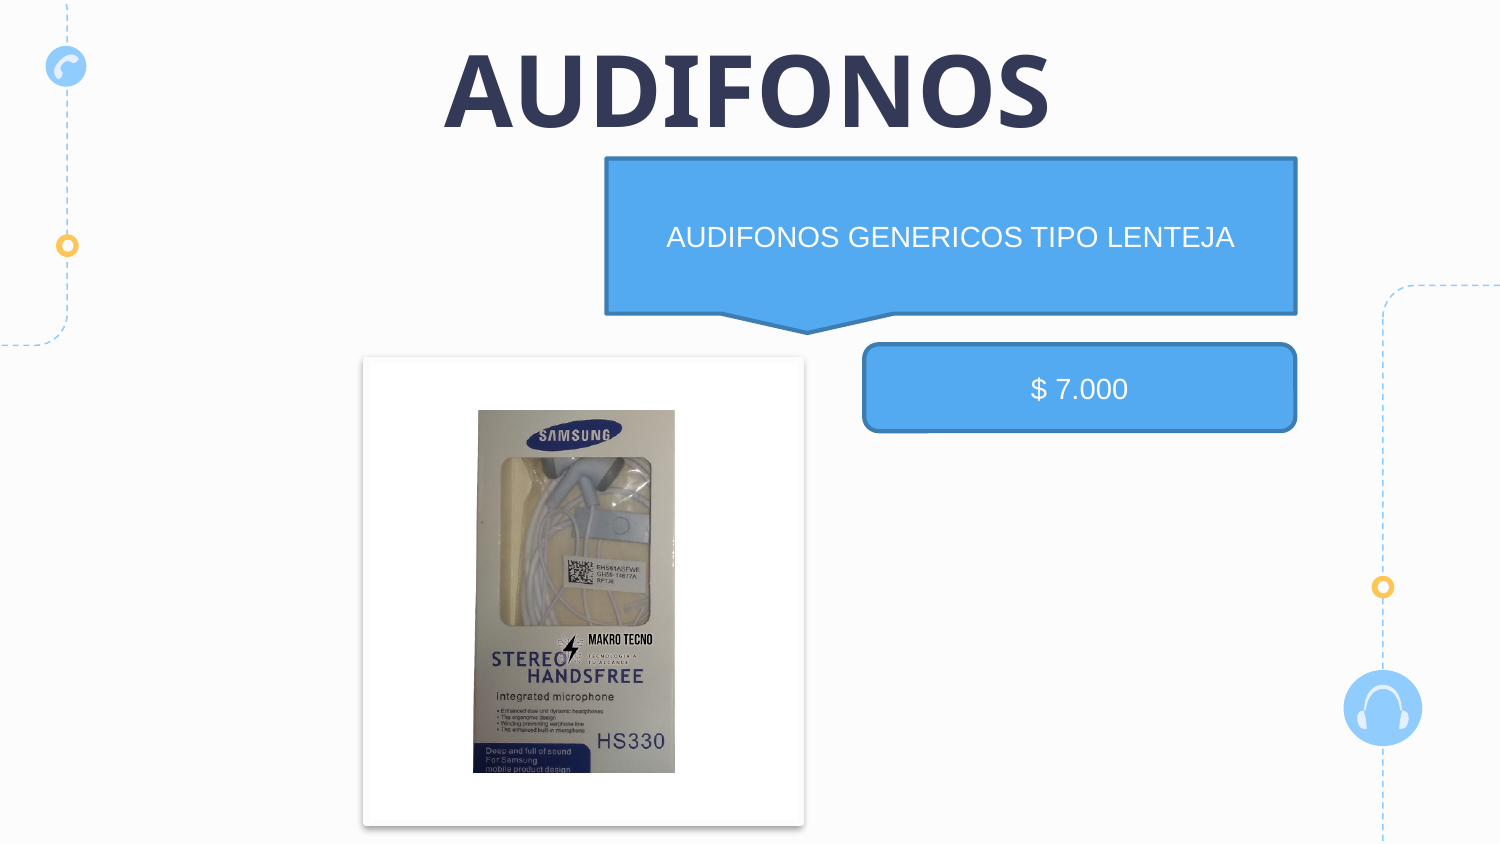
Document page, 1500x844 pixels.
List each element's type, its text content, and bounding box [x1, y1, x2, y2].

text_box AUDIFONOS GENERICOS TIPO LENTEJA [604, 156, 1298, 336]
text_box [363, 357, 804, 826]
text_box $ 7.000 [862, 342, 1298, 434]
title AUDIFONOS [279, 38, 1218, 159]
picture [402, 410, 766, 773]
